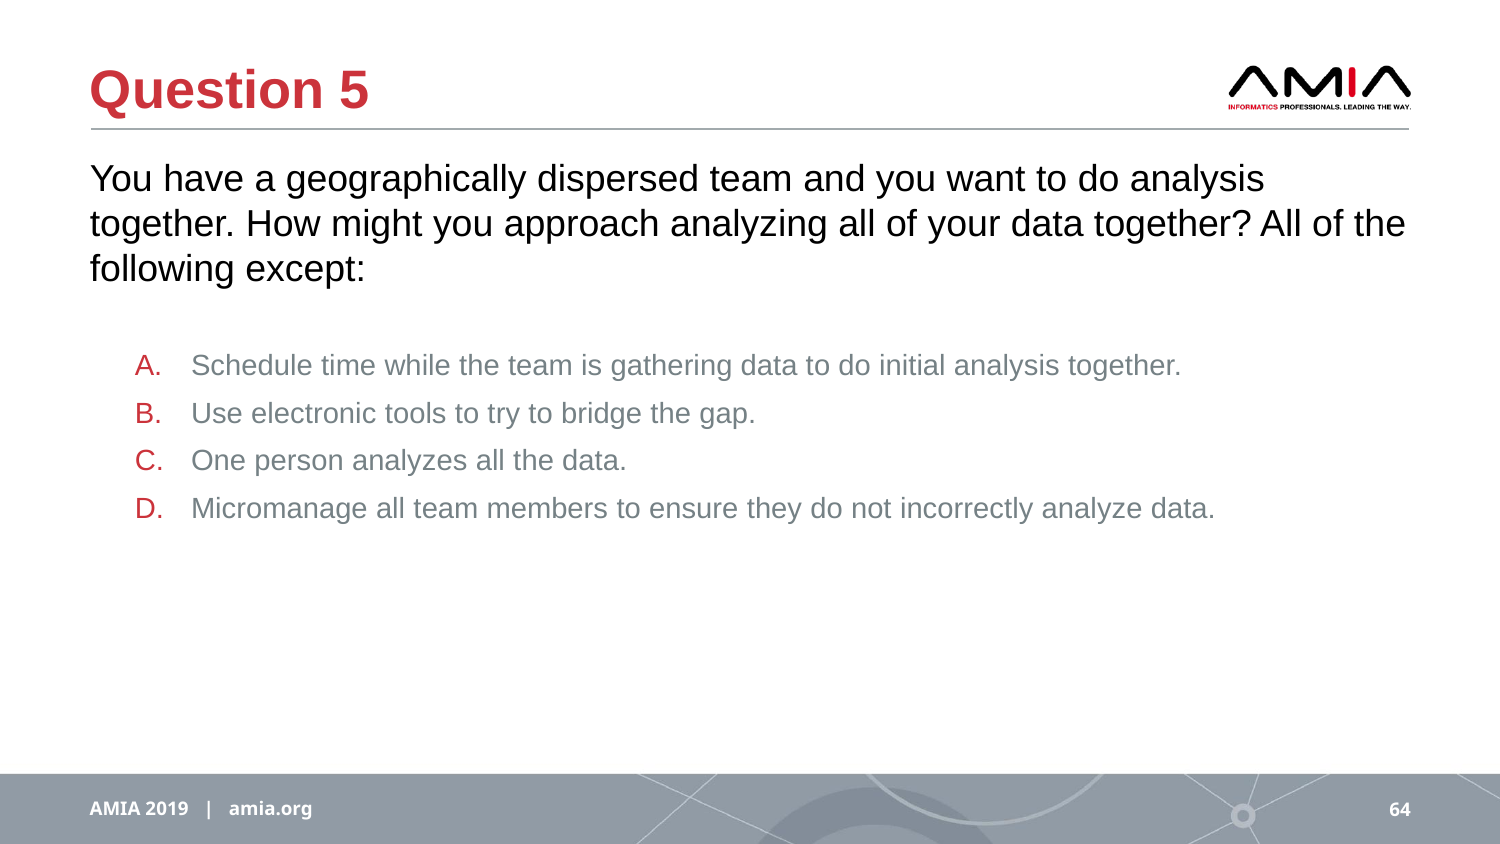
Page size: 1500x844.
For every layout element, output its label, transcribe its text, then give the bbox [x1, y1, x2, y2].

footer AMIA 2019 | amia.org [89, 798, 915, 816]
list You have a geographically dispersed team and you want to do analysis together. How might you approach analyzing all of your data together? All of the following except: Schedule time while the team is gathering data to do initial analysis together. Use electronic tools to try to bridge the gap. One person analyzes all the data. Micromanage all team members to ensure they do not incorrectly analyze data. [89, 154, 1412, 740]
slide_number 64 [1098, 798, 1411, 822]
title Question 5 [89, 63, 1203, 119]
picture [0, 0, 1500, 844]
